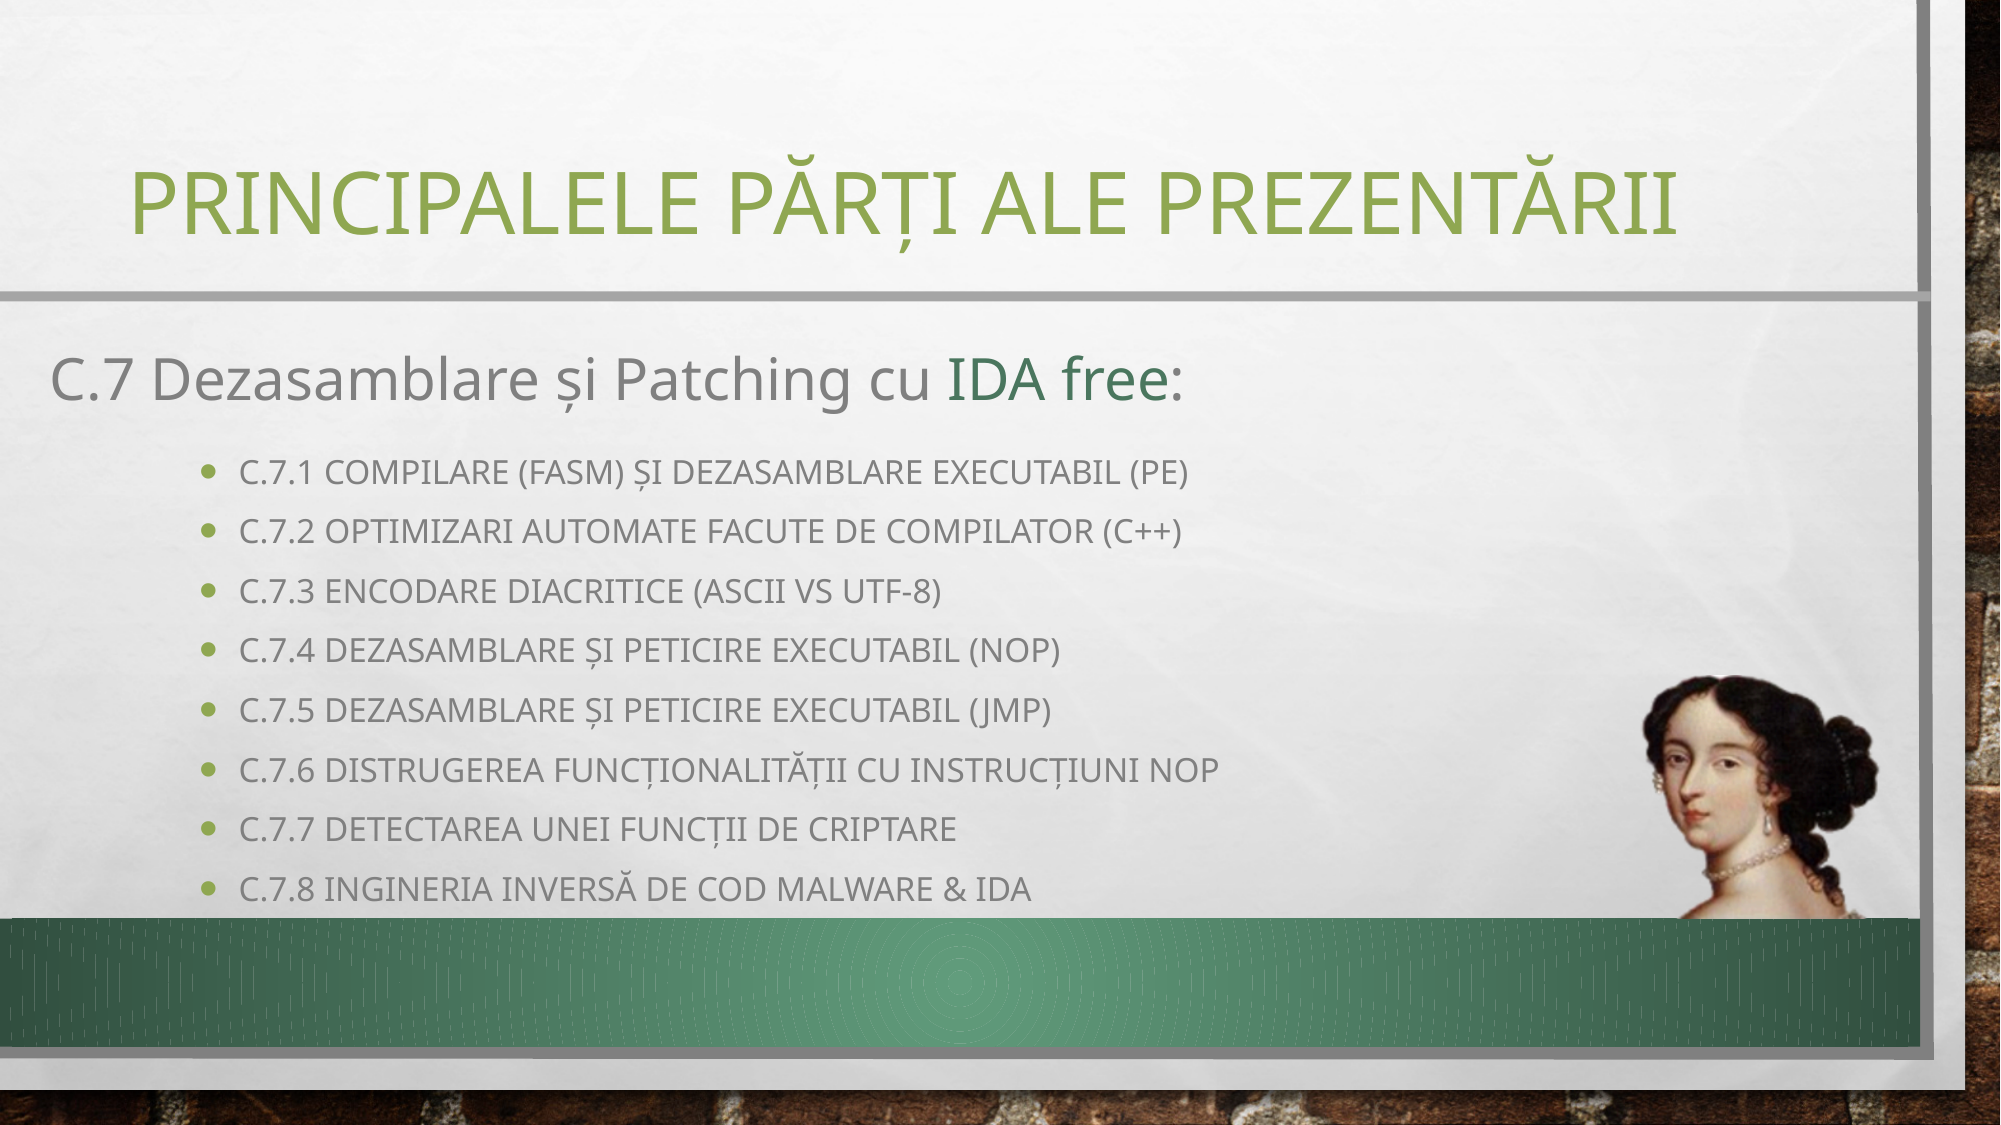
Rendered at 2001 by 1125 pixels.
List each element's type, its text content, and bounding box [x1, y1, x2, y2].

text_box [0, 291, 1931, 302]
picture [0, 0, 2000, 1125]
list C.7.1 Compilare (FASM) și Dezasamblare executabil (PE) C.7.2 optimizari automate facute de compilator (C++) C.7.3 encodare diacritice (ASCII vs UTF-8) C.7.4 Dezasamblare și peticire executabil (nop) C.7.5 Dezasamblare și peticire executabil (JMP) C.7.6 Distrugerea funcționalității cu instrucțiuni nop C.7.7 Detectarea unei funcții de criptare C.7.8 Ingineria inversă de cod malware & IDA [184, 434, 1819, 917]
text_box C.7 Dezasamblare și Patching cu IDA free: [35, 334, 1201, 420]
title Principalele părți ale prezentării [112, 112, 1818, 291]
picture [1639, 675, 1883, 919]
